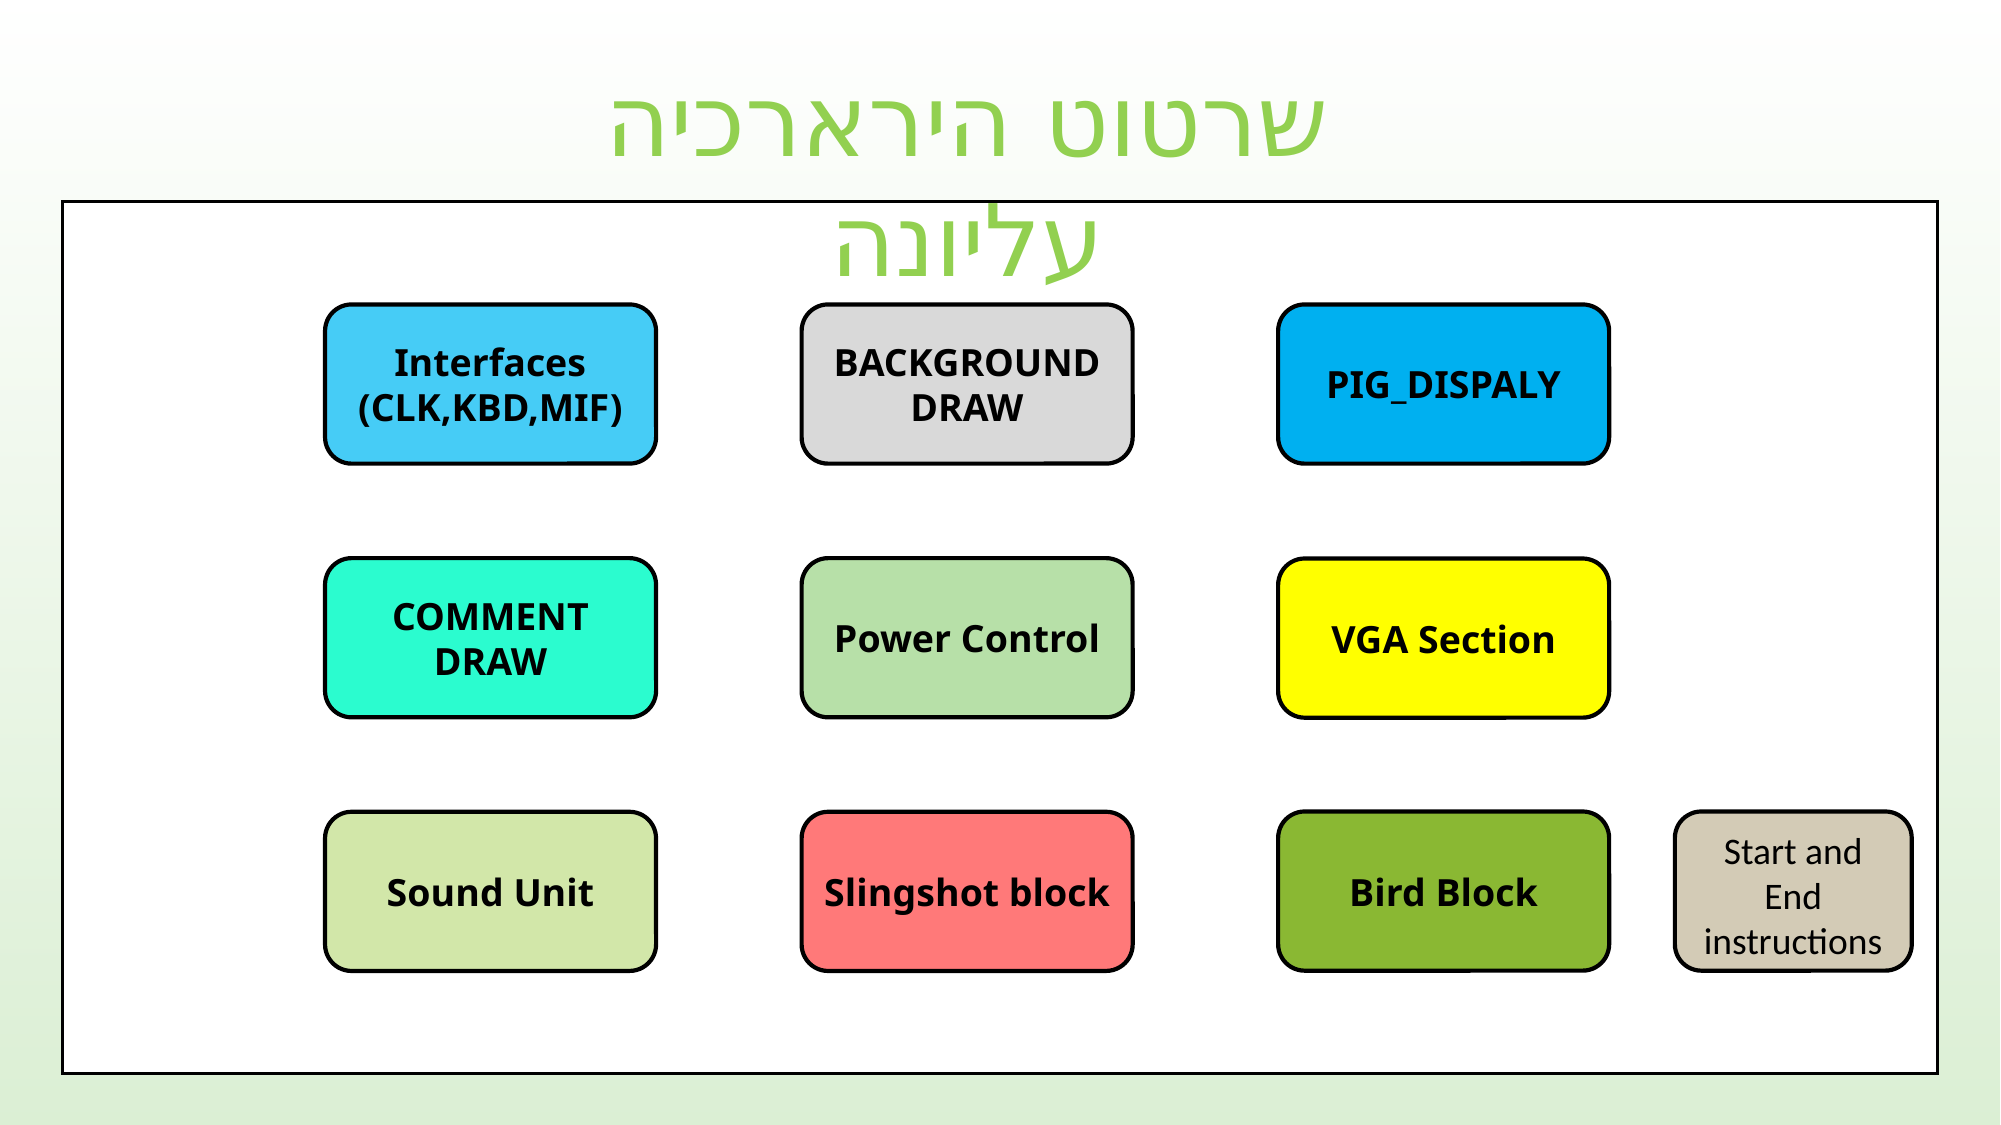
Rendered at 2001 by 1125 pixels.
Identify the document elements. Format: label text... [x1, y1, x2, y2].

text_box Start and End instructions [1672, 809, 1914, 973]
text_box שרטוט הירארכיה עליונה [448, 49, 1486, 302]
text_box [324, 304, 1610, 972]
